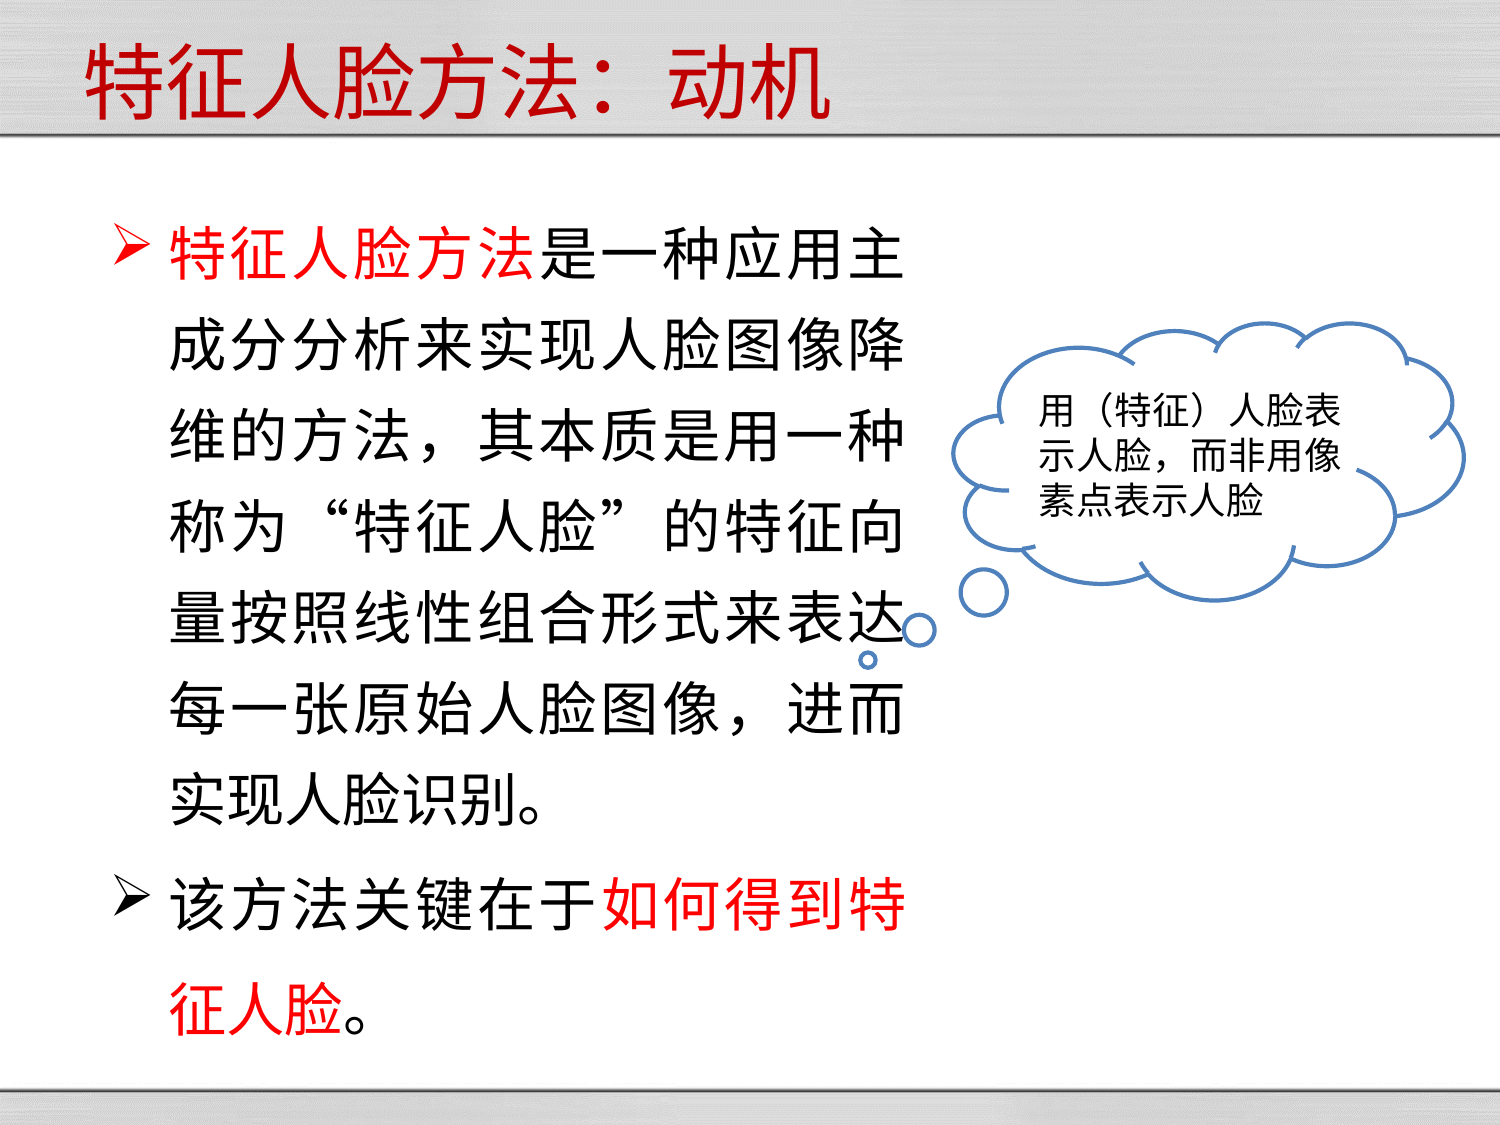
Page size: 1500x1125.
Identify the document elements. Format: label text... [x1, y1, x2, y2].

text_box 用（特征）人脸表示人脸，而非用像素点表示人脸 [951, 321, 1466, 603]
picture [0, 0, 1500, 1125]
text_box 特征人脸方法：动机 [67, 24, 1477, 133]
text_box 用（特征）人脸表示人脸，而非用像素点表示人脸 [958, 567, 1009, 618]
text_box 特征人脸方法是一种应用主成分分析来实现人脸图像降维的方法，其本质是用一种称为“特征人脸”的特征向量按照线性组合形式来表达每一张原始人脸图像，进而实现人脸识别。 该方法关键在于如何得到特征人脸。 [94, 188, 922, 890]
text_box 用（特征）人脸表示人脸，而非用像素点表示人脸 [901, 612, 937, 648]
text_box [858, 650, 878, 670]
